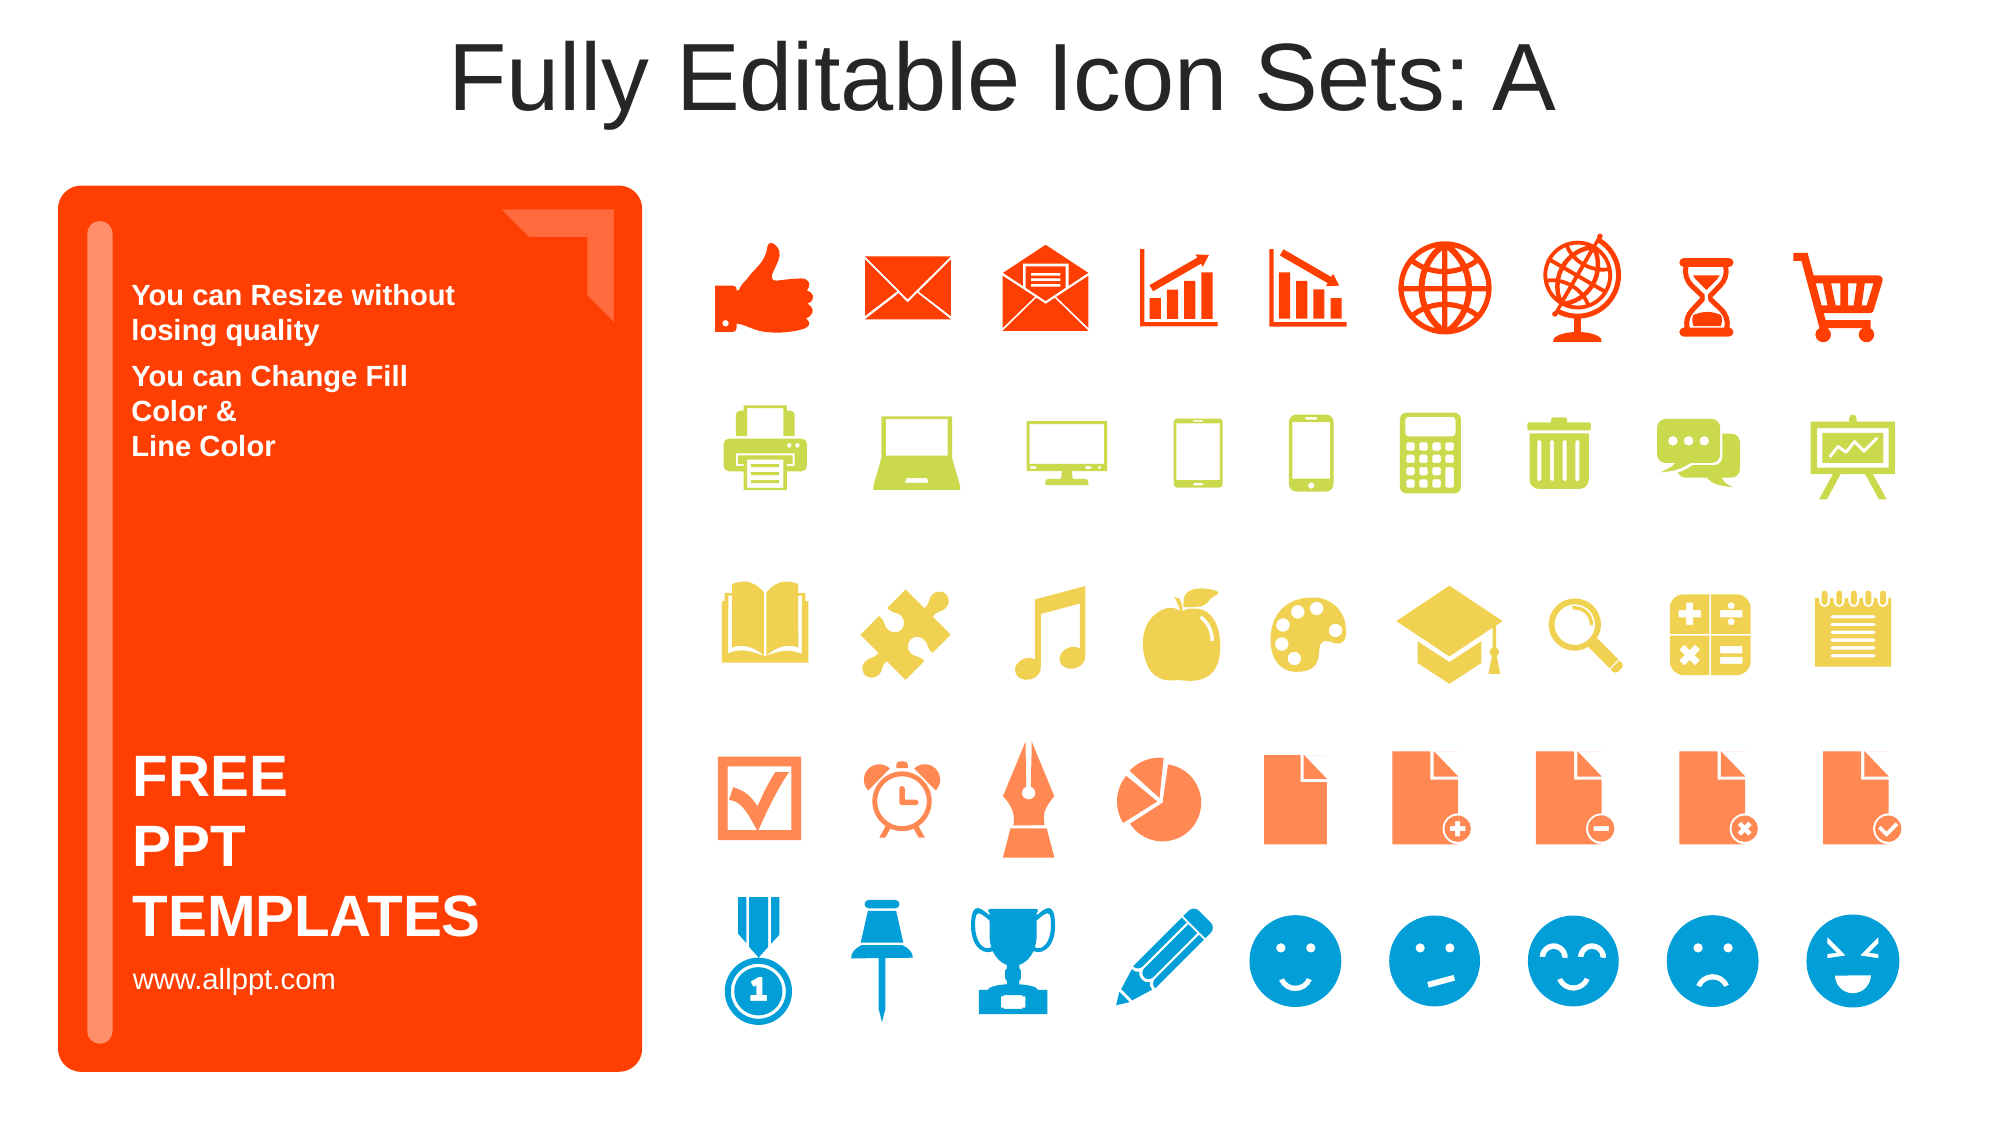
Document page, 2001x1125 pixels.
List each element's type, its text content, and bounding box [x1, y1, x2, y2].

text_box [1547, 597, 1625, 674]
list Fully Editable Icon Sets: A [53, 20, 1952, 140]
text_box [717, 756, 802, 841]
text_box [858, 588, 953, 682]
text_box [720, 580, 810, 664]
text_box [1534, 748, 1616, 846]
text_box [1542, 232, 1623, 343]
text_box [1025, 420, 1109, 487]
text_box [1269, 596, 1348, 673]
text_box [1526, 416, 1592, 490]
text_box [1526, 914, 1620, 1008]
text_box [862, 760, 942, 839]
text_box [1248, 914, 1343, 1009]
text_box [723, 896, 794, 1026]
text_box [1014, 584, 1087, 681]
text_box [1805, 913, 1901, 1009]
text_box [1287, 413, 1335, 493]
text_box [1398, 411, 1462, 495]
text_box [849, 898, 915, 1023]
text_box [1114, 907, 1214, 1007]
text_box [872, 415, 962, 491]
text_box [862, 255, 954, 321]
text_box [1388, 914, 1482, 1008]
text_box [1397, 240, 1493, 336]
text_box [1139, 248, 1219, 327]
text_box [1668, 593, 1752, 677]
text_box [1813, 589, 1893, 668]
text_box [1678, 256, 1735, 338]
text_box [1141, 587, 1222, 682]
text_box [1678, 748, 1759, 846]
text_box [1172, 417, 1224, 489]
text_box [1268, 248, 1348, 328]
text_box [1263, 752, 1330, 845]
text_box [1116, 756, 1203, 843]
text_box [1792, 251, 1884, 344]
text_box [1821, 748, 1903, 846]
text_box [1665, 914, 1760, 1009]
text_box [970, 906, 1057, 1016]
text_box [1000, 243, 1091, 332]
text_box [722, 404, 809, 492]
text_box [1809, 413, 1897, 501]
text_box [714, 241, 815, 334]
text_box [1278, 247, 1341, 320]
text_box [1394, 584, 1505, 686]
text_box [1000, 741, 1057, 859]
text_box [1391, 748, 1472, 846]
text_box [1656, 417, 1741, 489]
